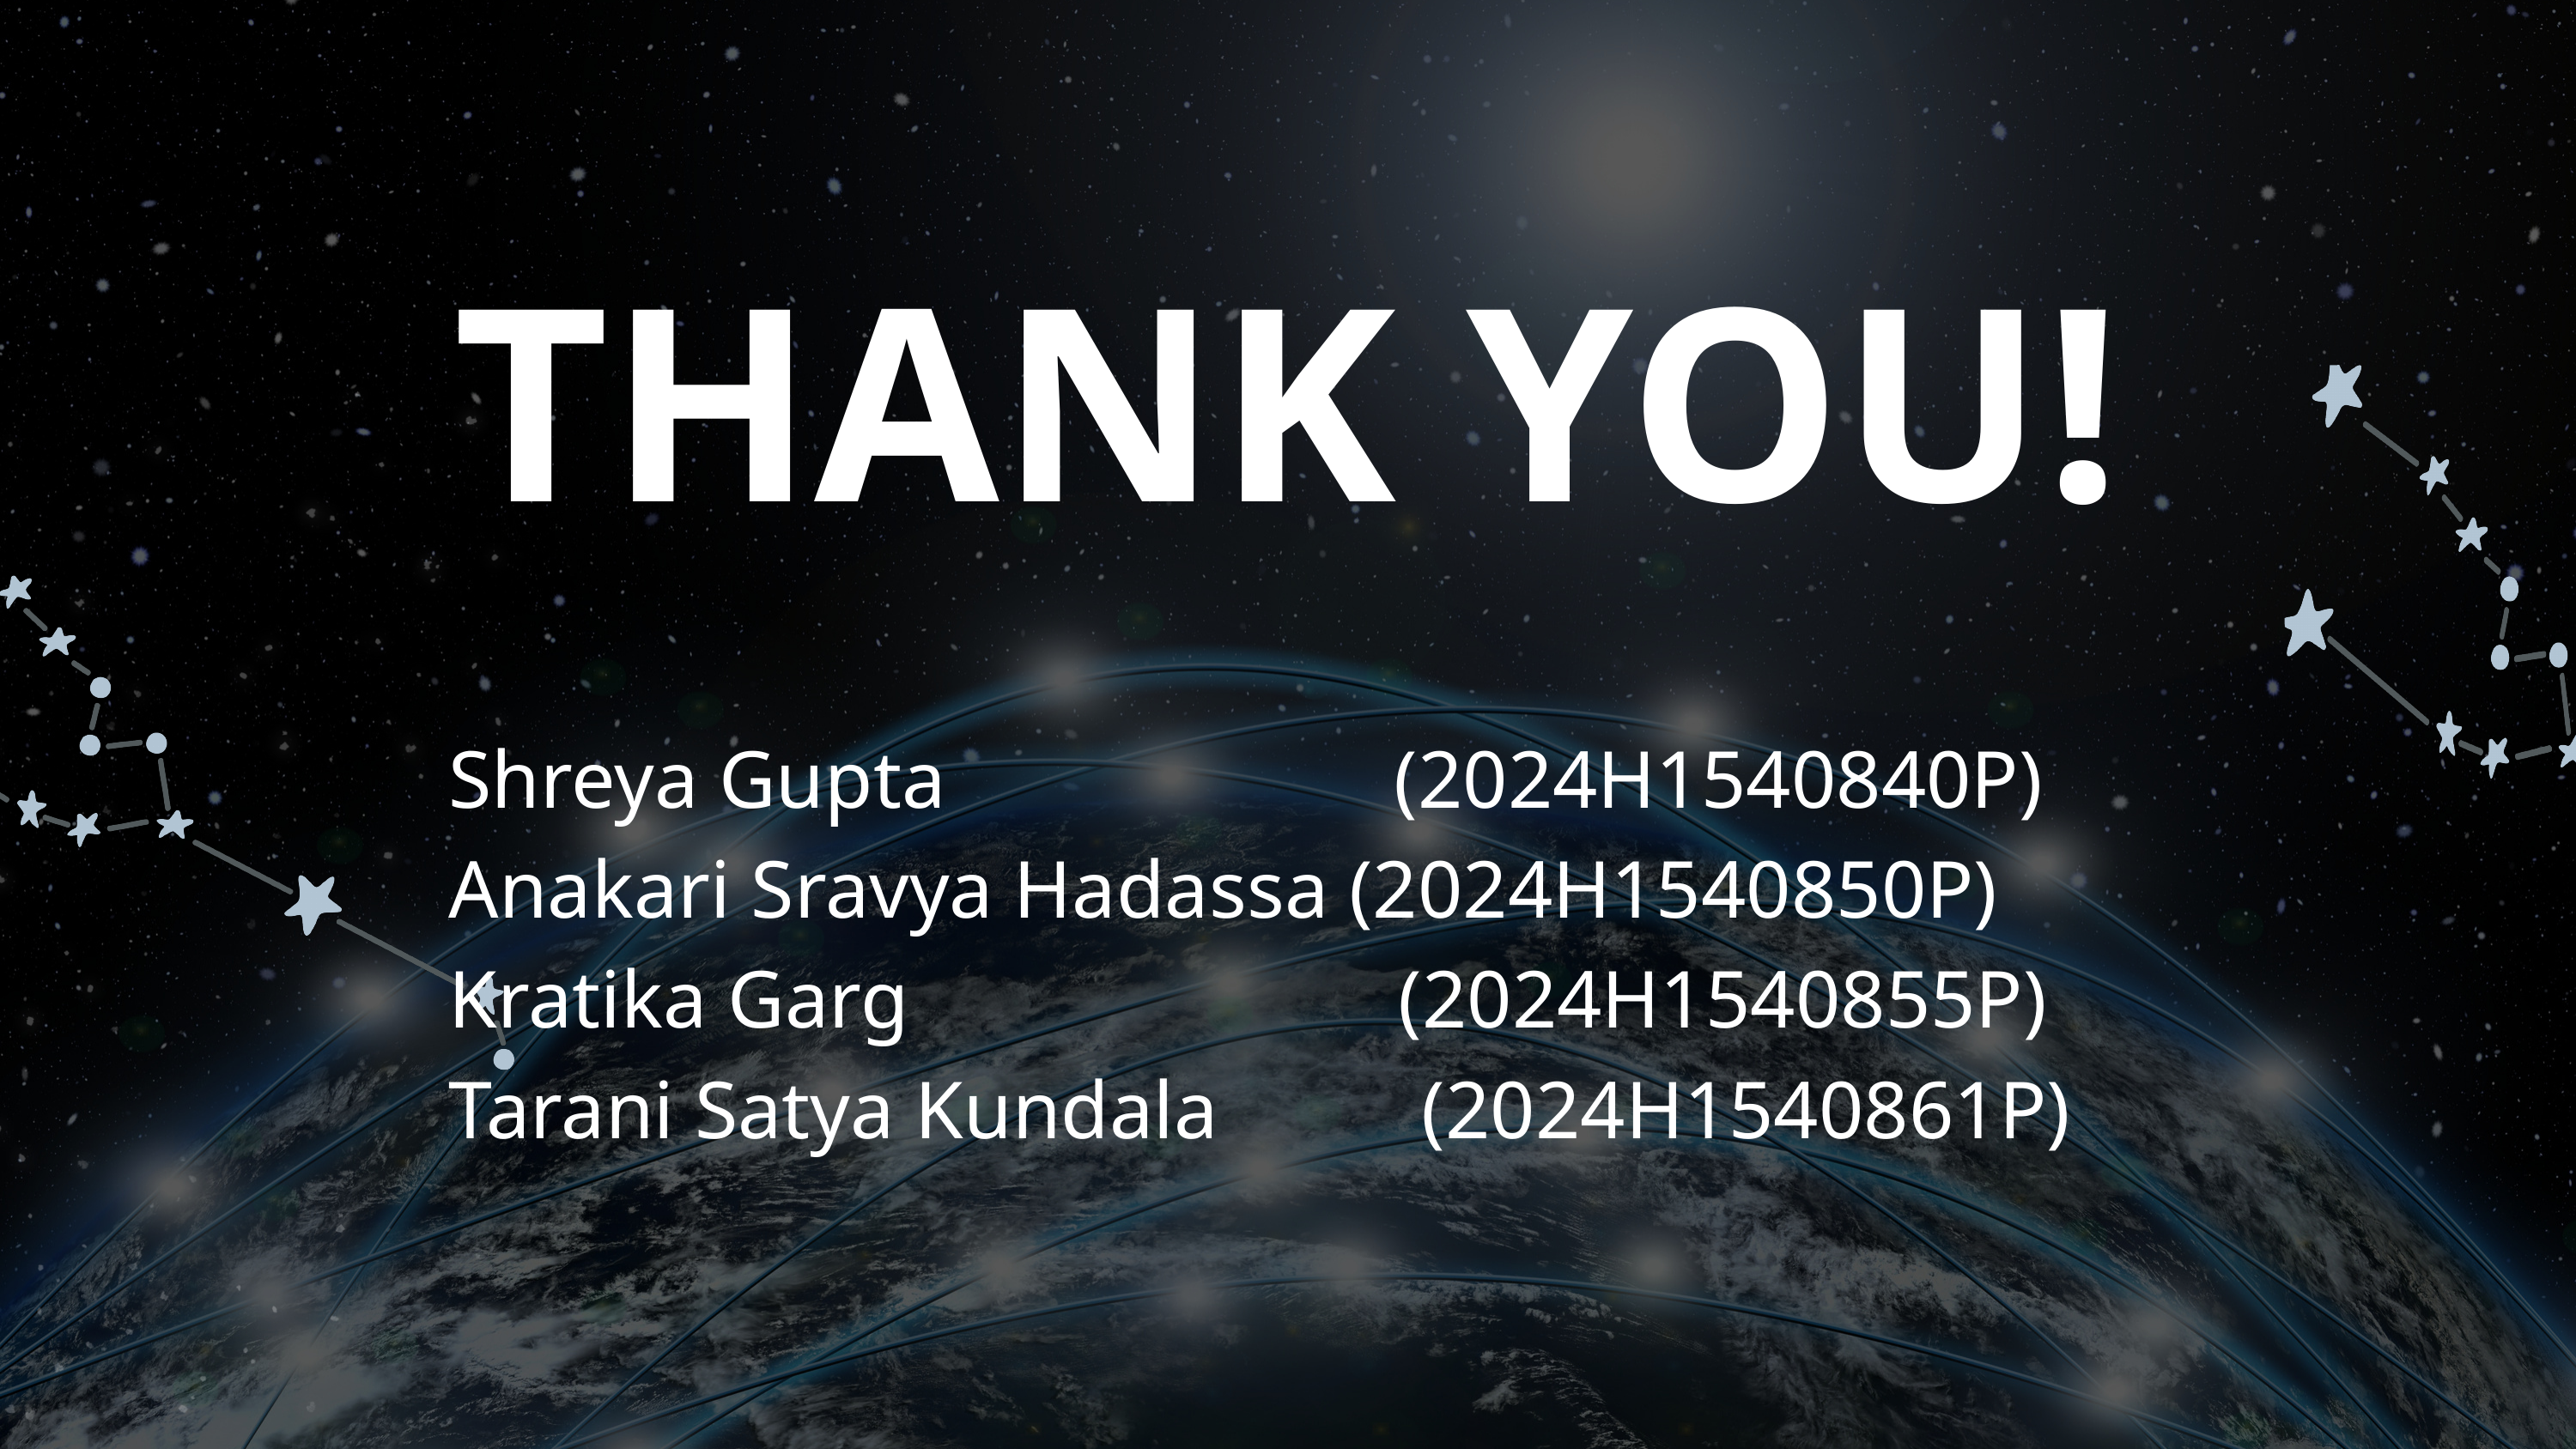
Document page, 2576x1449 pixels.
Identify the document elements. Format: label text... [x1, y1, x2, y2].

text_box [0, 387, 353, 490]
text_box THANK YOU! [353, 322, 2223, 556]
text_box [0, 1070, 515, 1449]
text_box [0, 0, 2576, 1449]
text_box Shreya Gupta (2024H1540840P) Anakari Sravya Hadassa (2024H1540850P) Kratika Garg (2024H1540855P) Tarani Satya Kundala (2024H1540861P) [448, 713, 2280, 1155]
text_box [2279, 360, 2576, 1044]
text_box [0, 490, 515, 1070]
